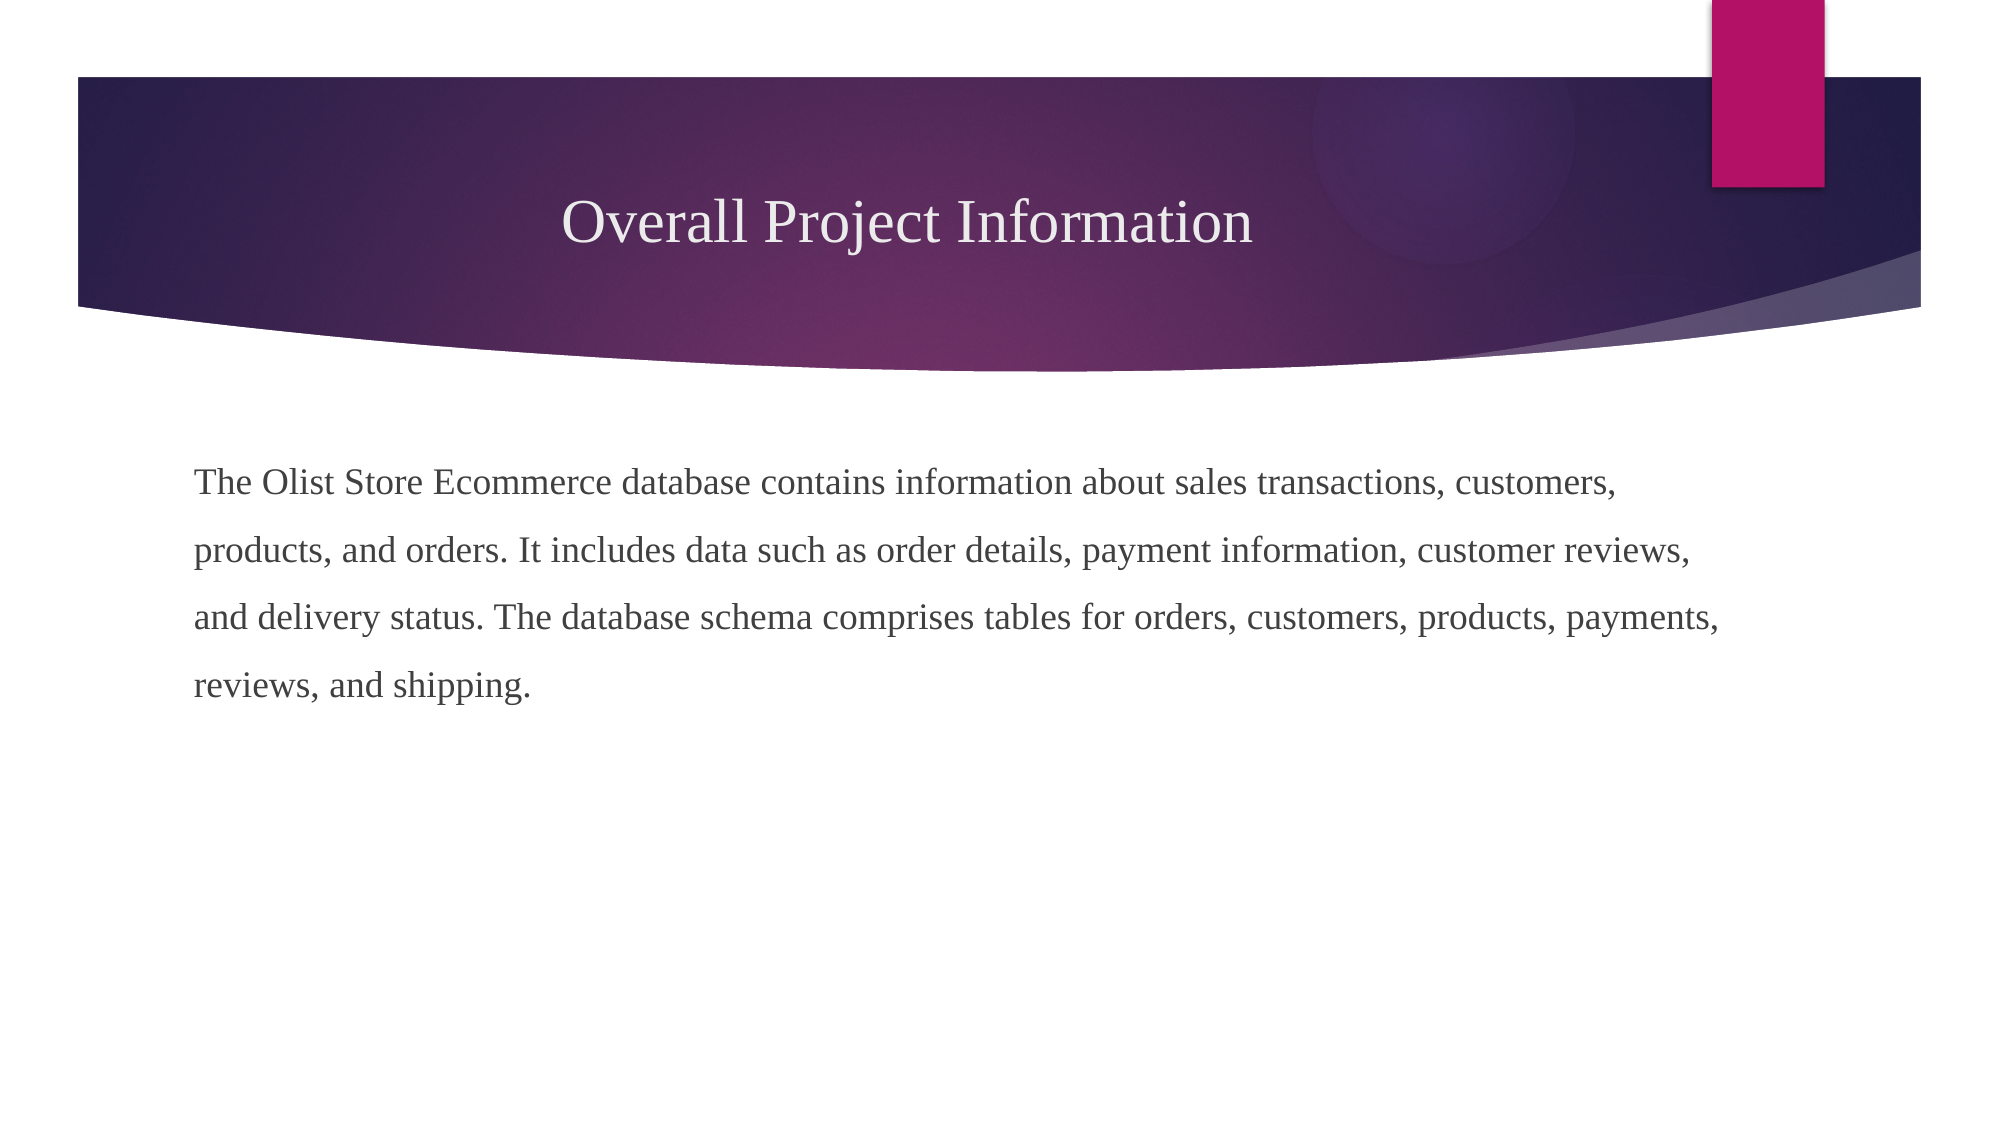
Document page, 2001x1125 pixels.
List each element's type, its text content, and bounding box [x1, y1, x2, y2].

list The Olist Store Ecommerce database contains information about sales transactions, customers, products, and orders. It includes data such as order details, payment information, customer reviews, and delivery status. The database schema comprises tables for orders, customers, products, payments, reviews, and shipping. [178, 427, 1740, 988]
title Overall Project Information [189, 159, 1627, 276]
